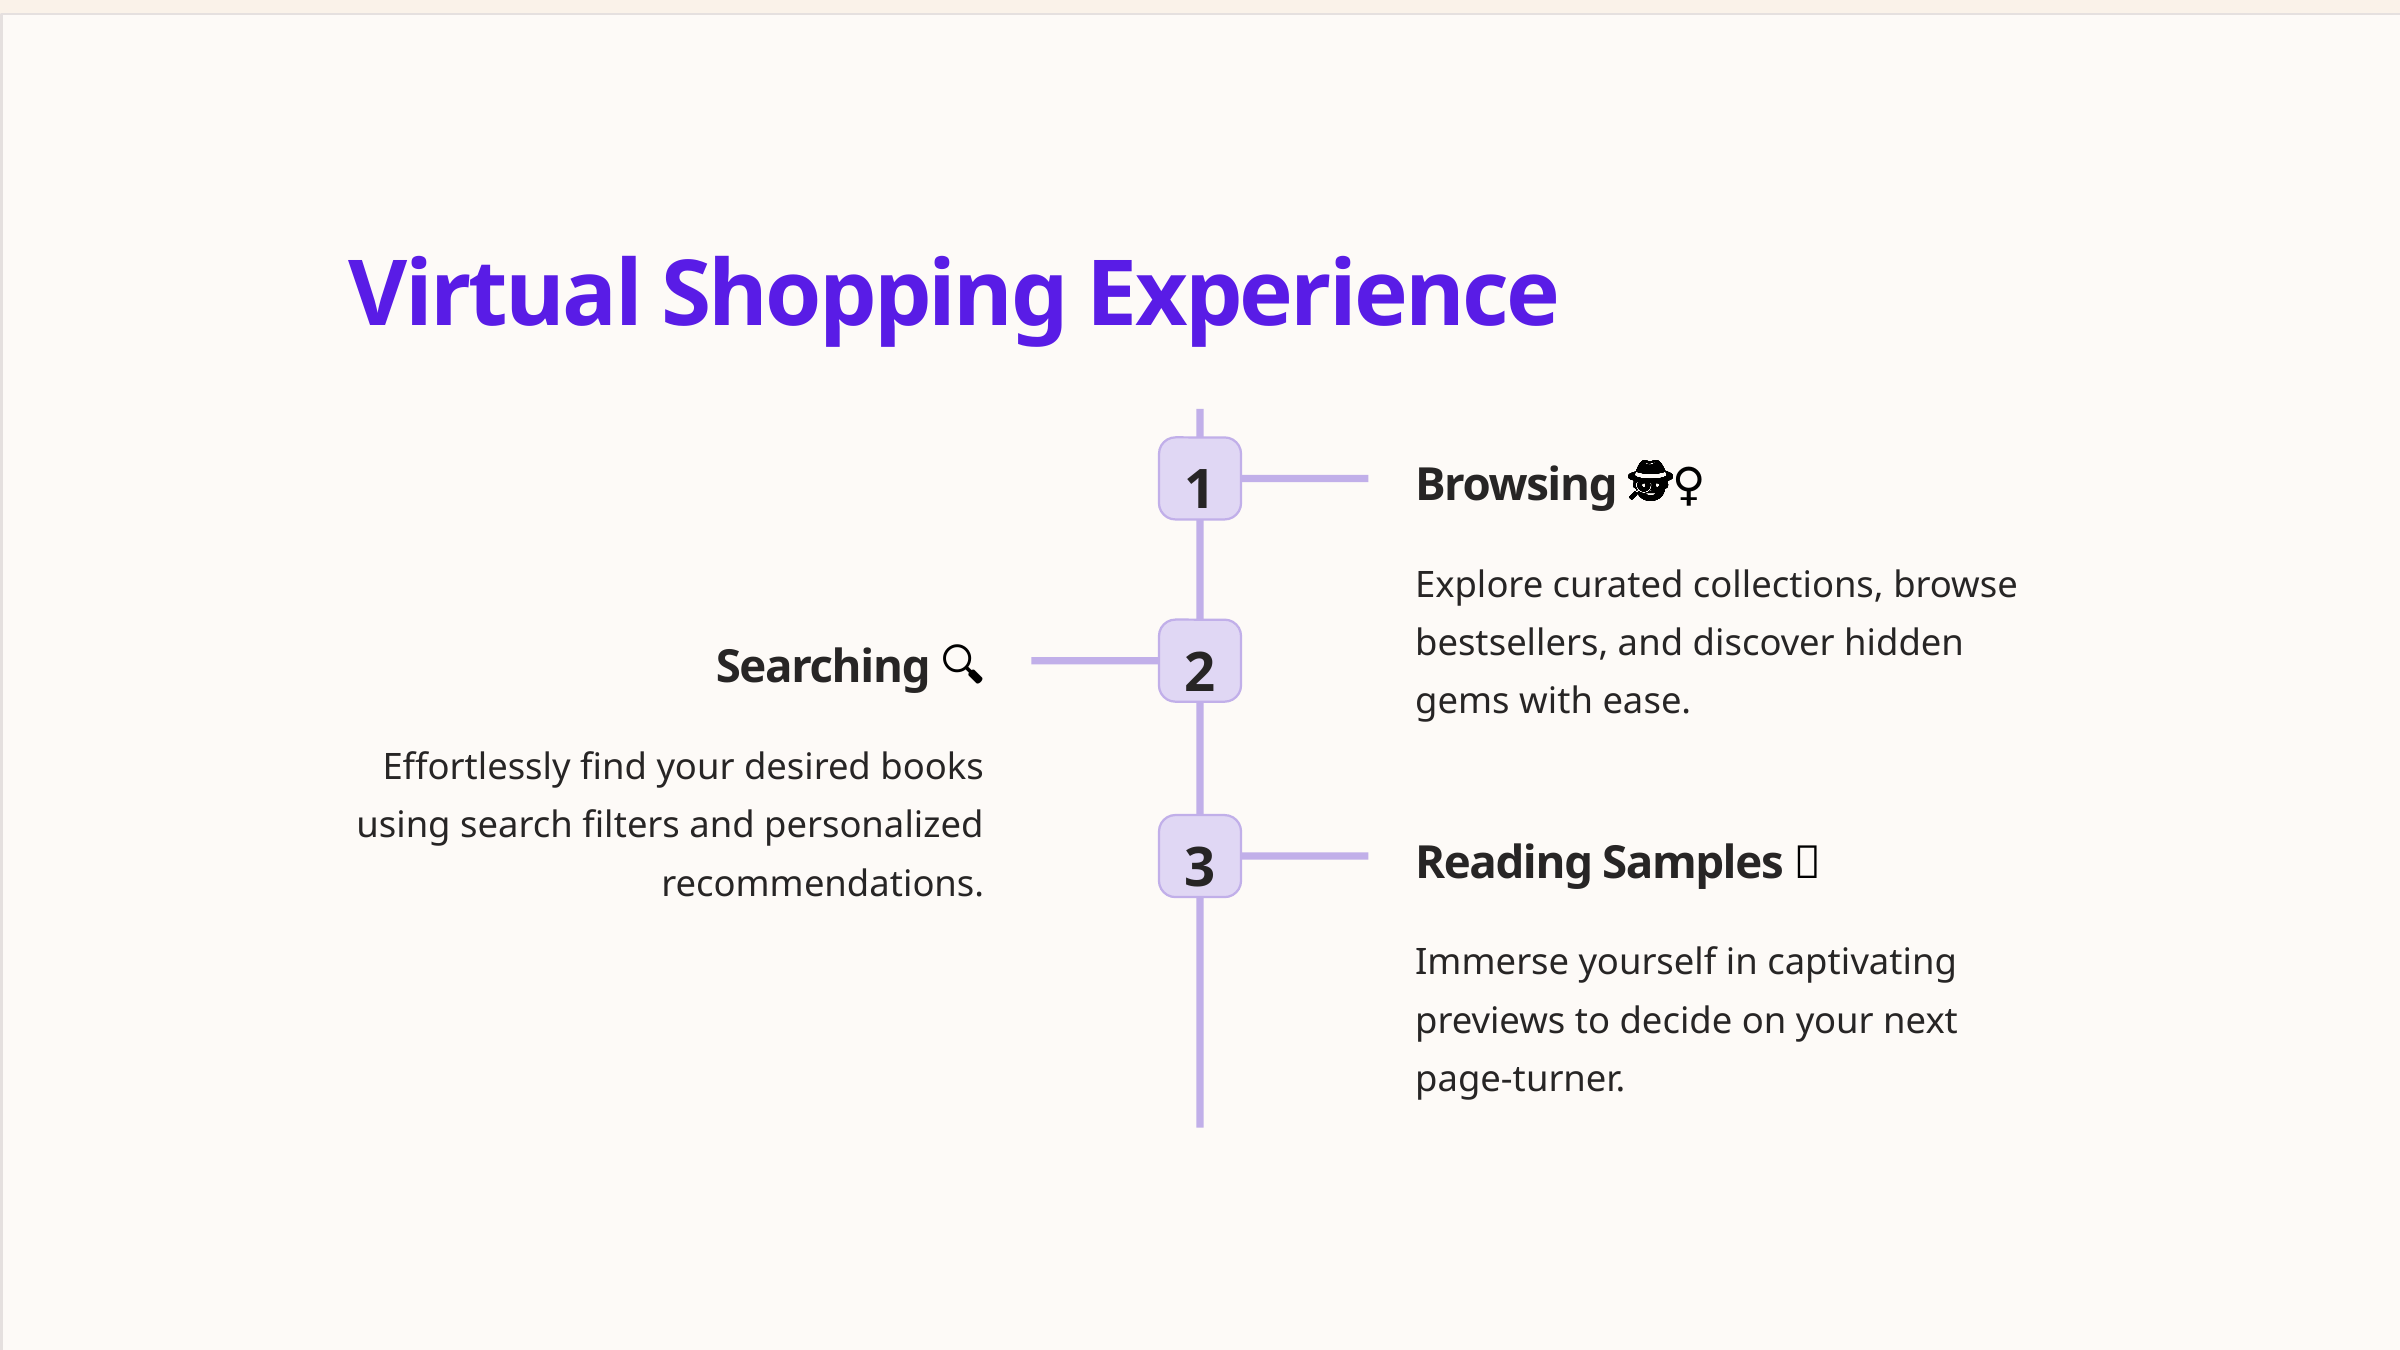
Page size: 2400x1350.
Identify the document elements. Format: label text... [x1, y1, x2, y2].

text_box [1158, 437, 1242, 520]
text_box Browsing 🕵️‍♀️ [1400, 445, 1765, 503]
text_box 2 [1185, 626, 1215, 695]
text_box Searching 🔍 [634, 627, 1000, 685]
text_box [0, 0, 2400, 1350]
text_box [1158, 815, 1242, 898]
text_box Virtual Shopping Experience [334, 222, 1540, 337]
text_box 3 [1184, 821, 1216, 891]
text_box [1, 14, 2400, 1350]
text_box [1196, 520, 1204, 619]
text_box [1242, 852, 1369, 860]
text_box 1 [1189, 444, 1211, 513]
text_box [1158, 619, 1242, 702]
text_box Explore curated collections, browse bestsellers, and discover hidden gems with ease. [1400, 538, 2066, 714]
text_box Immerse yourself in captivating previews to decide on your next page-turner. [1400, 916, 2066, 1092]
text_box [1031, 657, 1158, 665]
text_box [1196, 702, 1204, 815]
text_box Reading Samples 📖 [1400, 822, 1823, 880]
text_box [1242, 474, 1369, 483]
text_box [1196, 898, 1204, 1128]
text_box Effortlessly find your desired books using search filters and personalized recommendations. [334, 721, 1000, 896]
text_box [1196, 408, 1204, 437]
